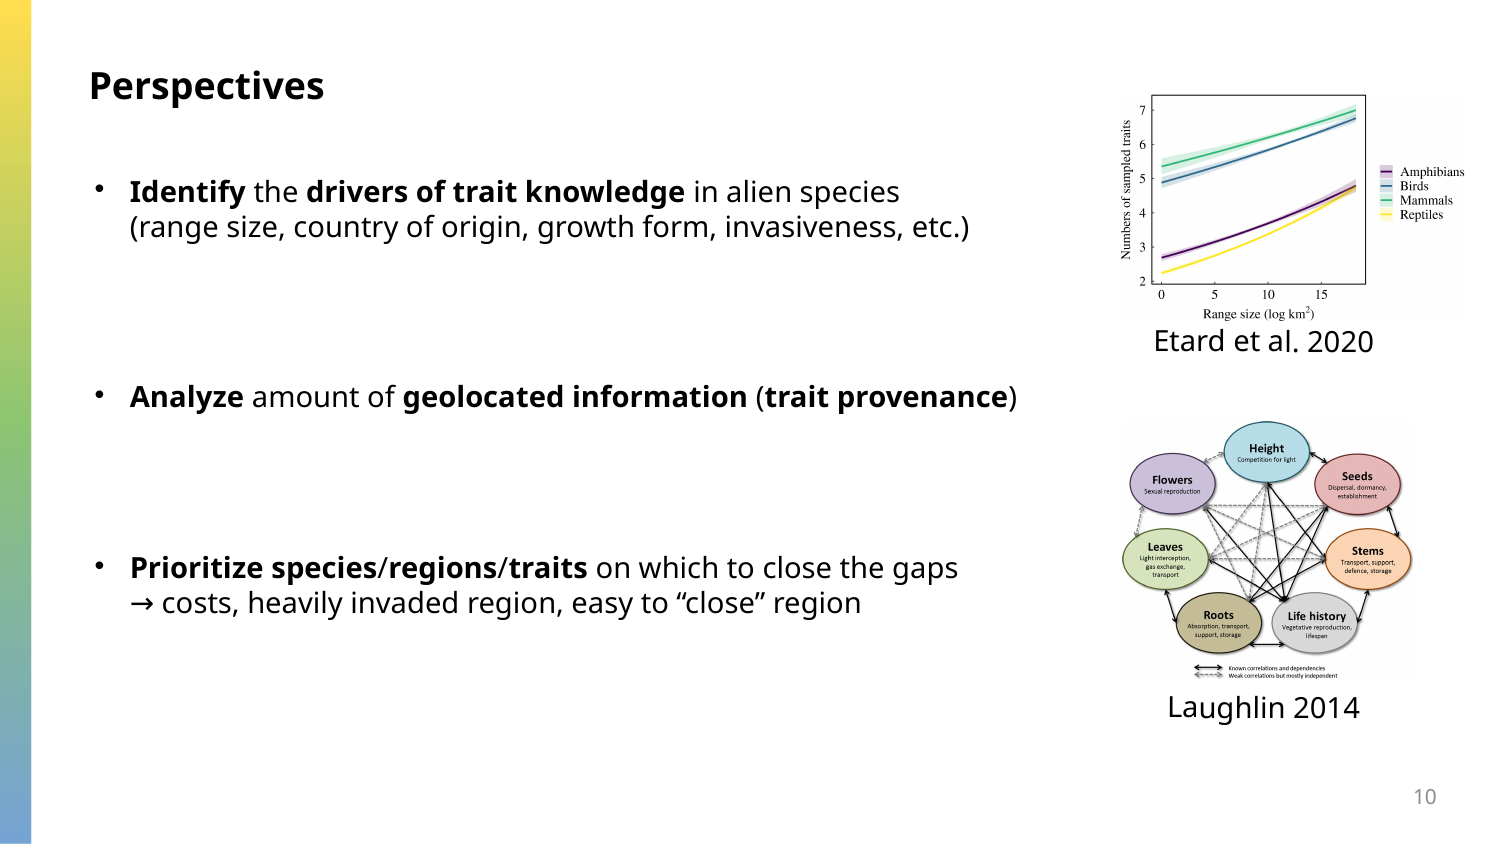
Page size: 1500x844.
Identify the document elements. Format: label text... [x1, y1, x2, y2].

text_box Laughlin 2014 [1086, 681, 1441, 733]
text_box <numéro> [1240, 767, 1437, 813]
text_box Perspectives [88, 61, 1441, 156]
text_box Identify the drivers of trait knowledge in alien species (range size, country of origin, growth form, invasiveness, etc.) Analyze amount of geolocated information (trait provenance) Prioritize species/regions/traits on which to close the gaps → costs, heavily invaded region, easy to “close” region [79, 165, 1173, 631]
text_box Etard et al. 2020 [1086, 314, 1441, 367]
picture [0, 0, 1500, 844]
